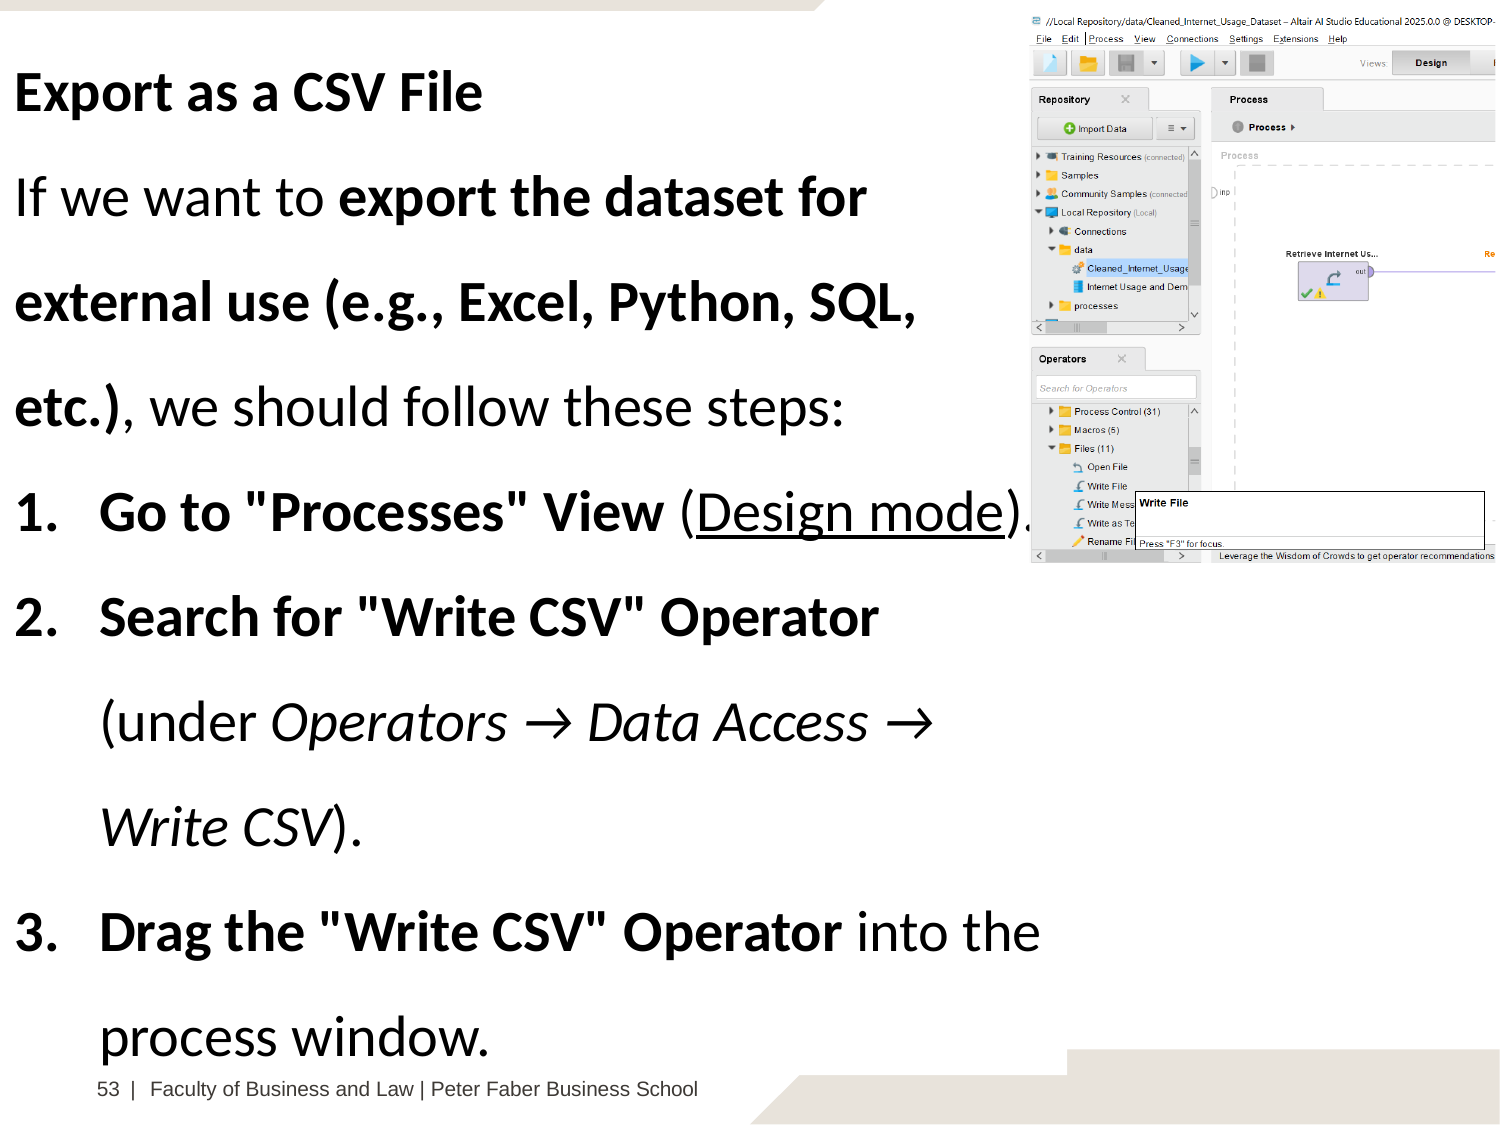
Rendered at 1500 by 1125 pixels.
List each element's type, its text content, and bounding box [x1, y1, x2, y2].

picture [1029, 12, 1496, 563]
slide_number 53 | Faculty of Business and Law | Peter Faber Business School [90, 1075, 703, 1125]
text_box Export as a CSV File If we want to export the dataset for external use (e.g., Excel, Python, SQL, etc.), we should follow these steps: Go to "Processes" View (Design mode). Search for "Write CSV" Operator (under Operators → Data Access → Write CSV). Drag the "Write CSV" Operator into the process window. [0, 11, 1068, 1076]
